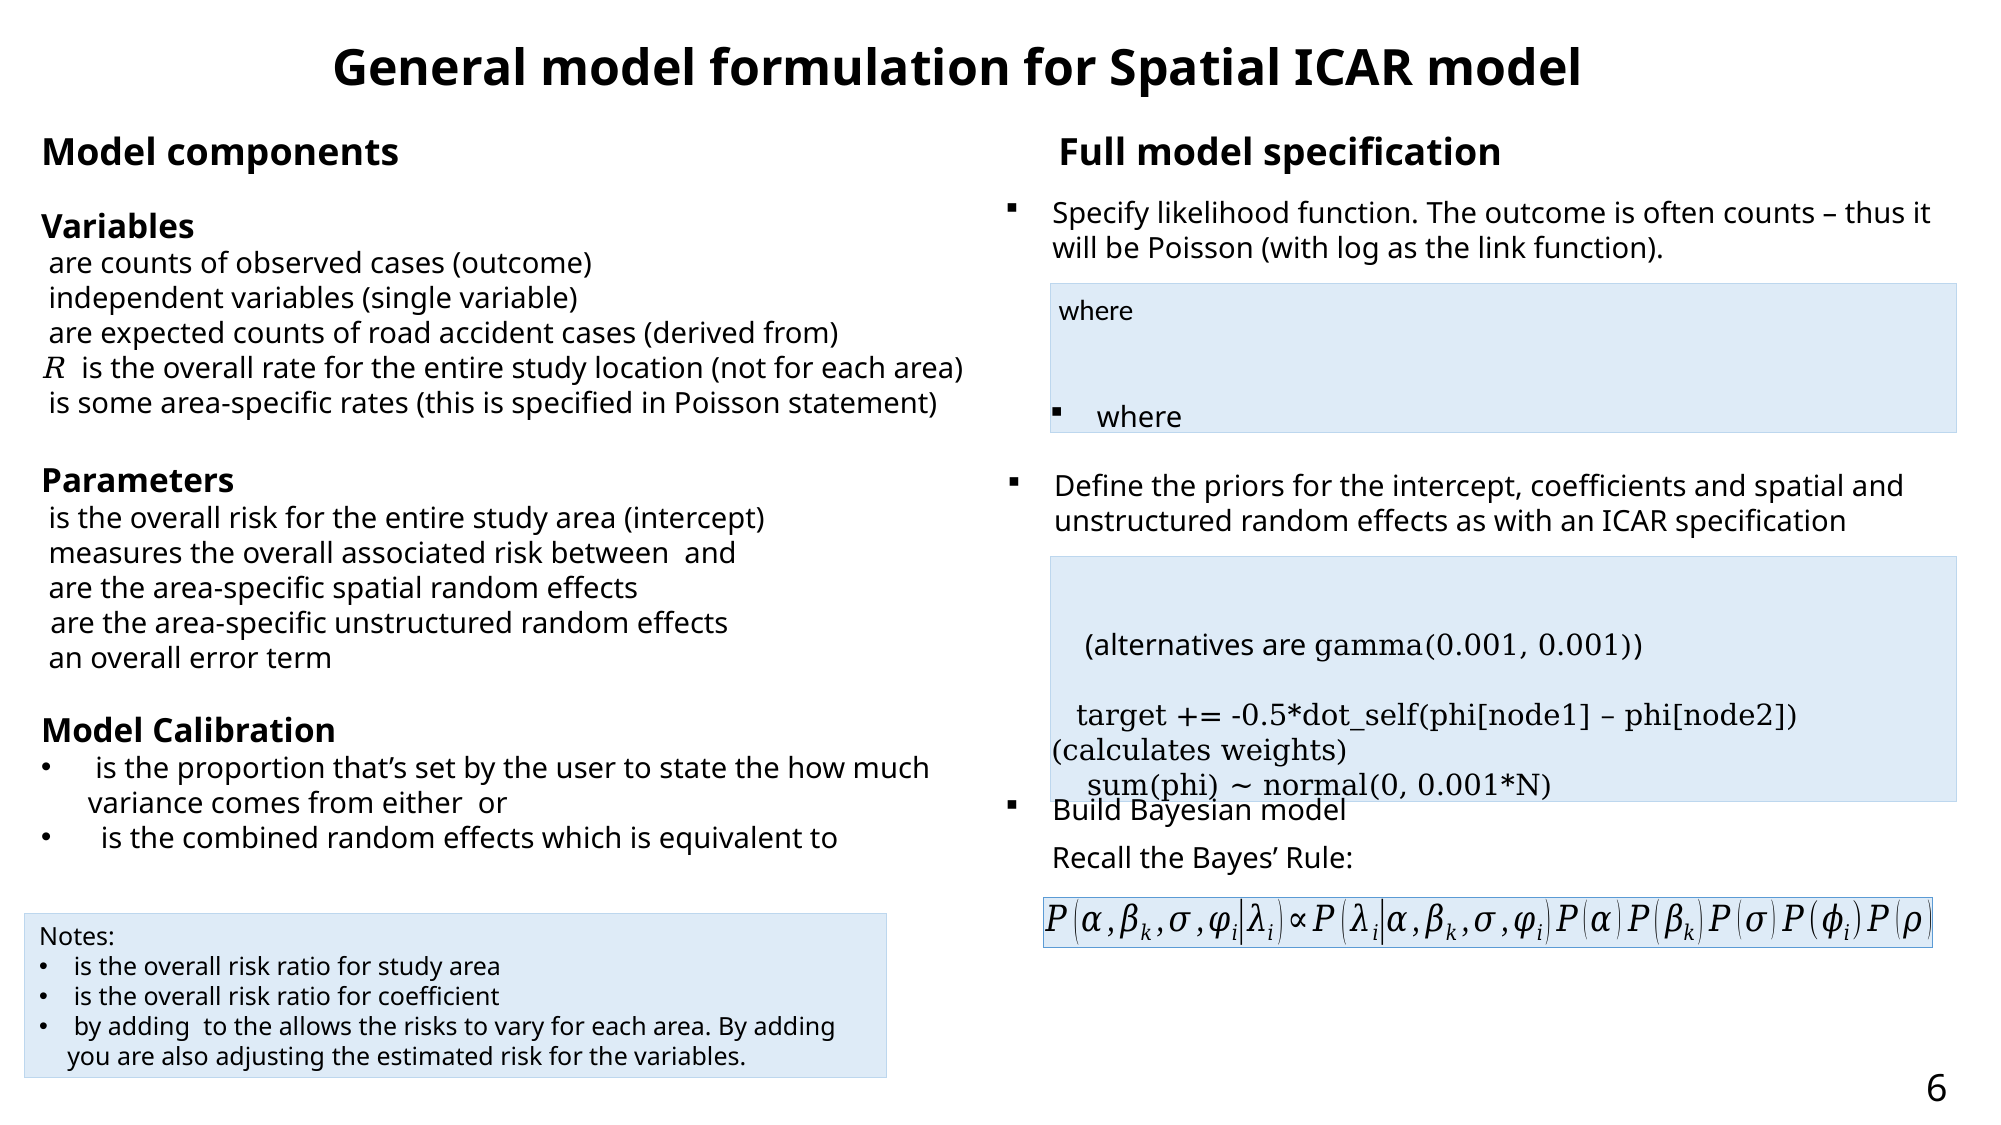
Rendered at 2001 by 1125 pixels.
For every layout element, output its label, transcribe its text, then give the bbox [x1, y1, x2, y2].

text_box Model components [26, 120, 676, 181]
text_box Build Bayesian model [990, 783, 1930, 834]
text_box Define the priors for the intercept, coefficients and spatial and unstructured random effects as with an ICAR specification [992, 460, 1974, 545]
text_box Specify likelihood function. The outcome is often counts – thus it will be Poisson (with log as the link function). [990, 187, 1972, 272]
text_box General model formulation for Spatial ICAR model [96, 28, 1819, 103]
text_box Full model specification [1043, 120, 1693, 181]
text_box 6 [1911, 1056, 2000, 1080]
